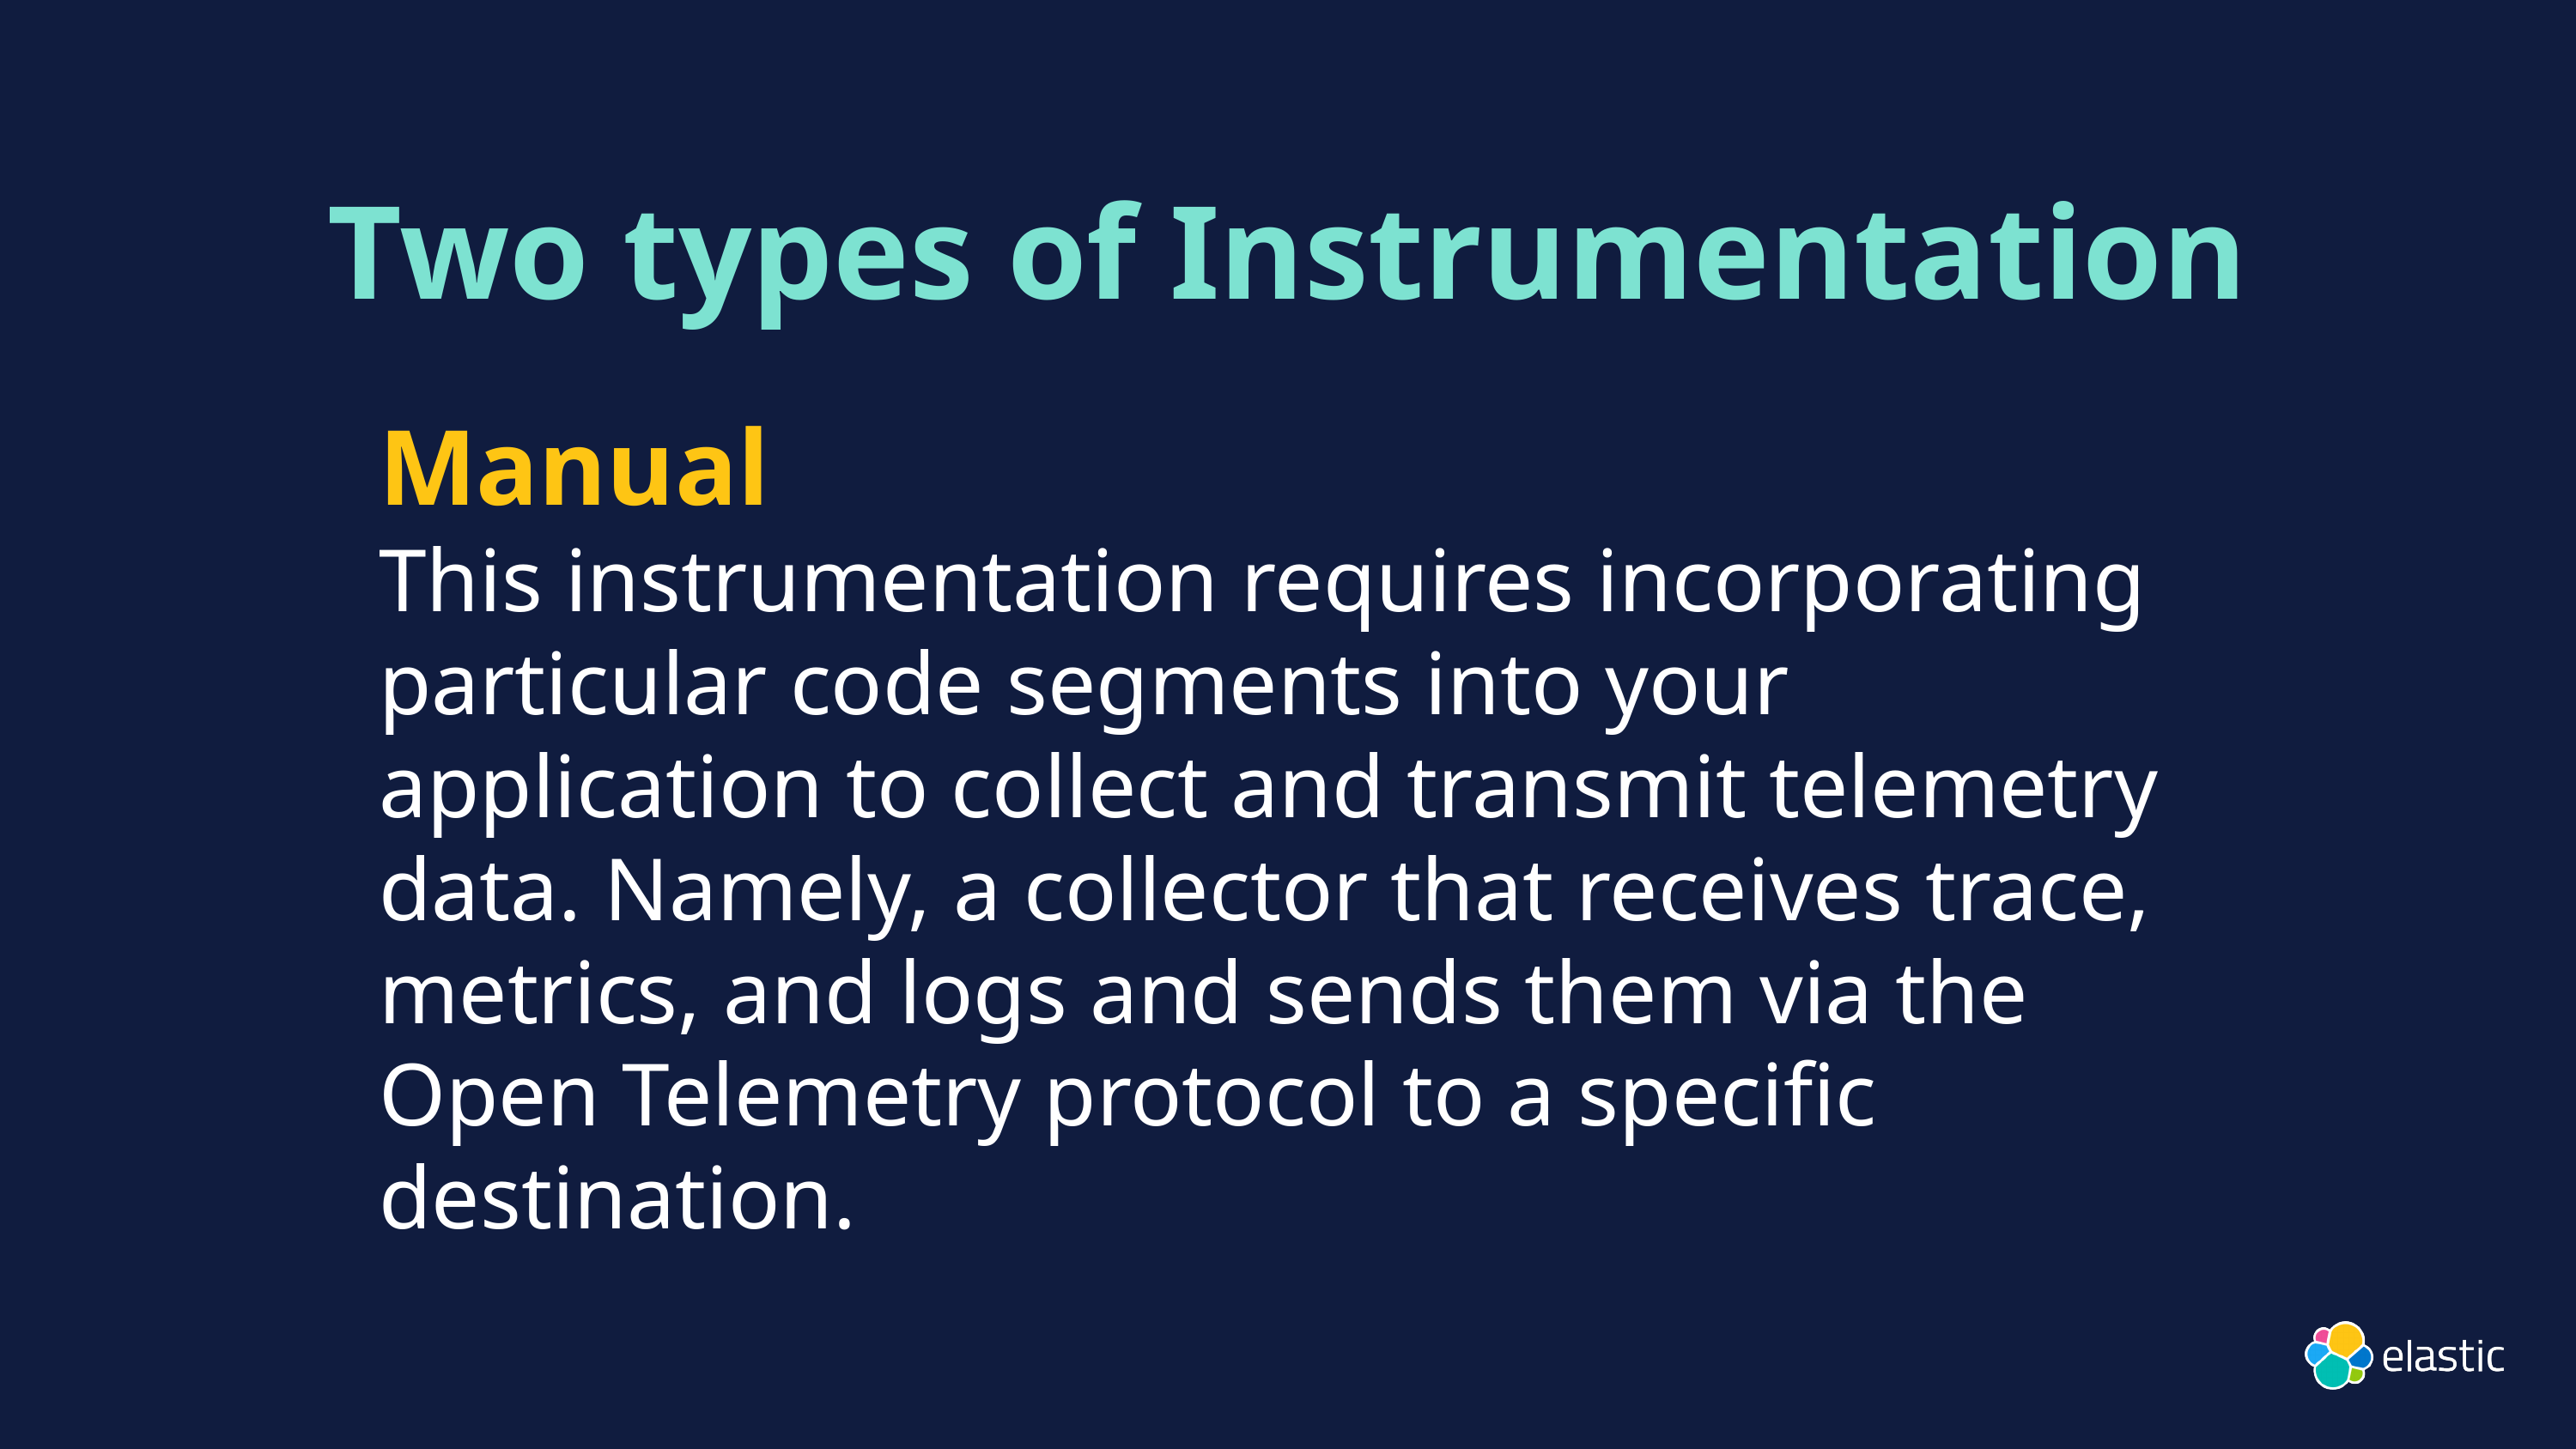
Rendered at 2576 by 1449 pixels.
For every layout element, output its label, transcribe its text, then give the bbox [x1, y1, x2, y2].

text_box Manual This instrumentation requires incorporating particular code segments into your application to collect and transmit telemetry data. Namely, a collector that receives trace, metrics, and logs and sends them via the Open Telemetry protocol to a specific destination. [366, 388, 2183, 1449]
text_box Two types of Instrumentation [0, 157, 2576, 338]
text_box [386, 1307, 2576, 1411]
